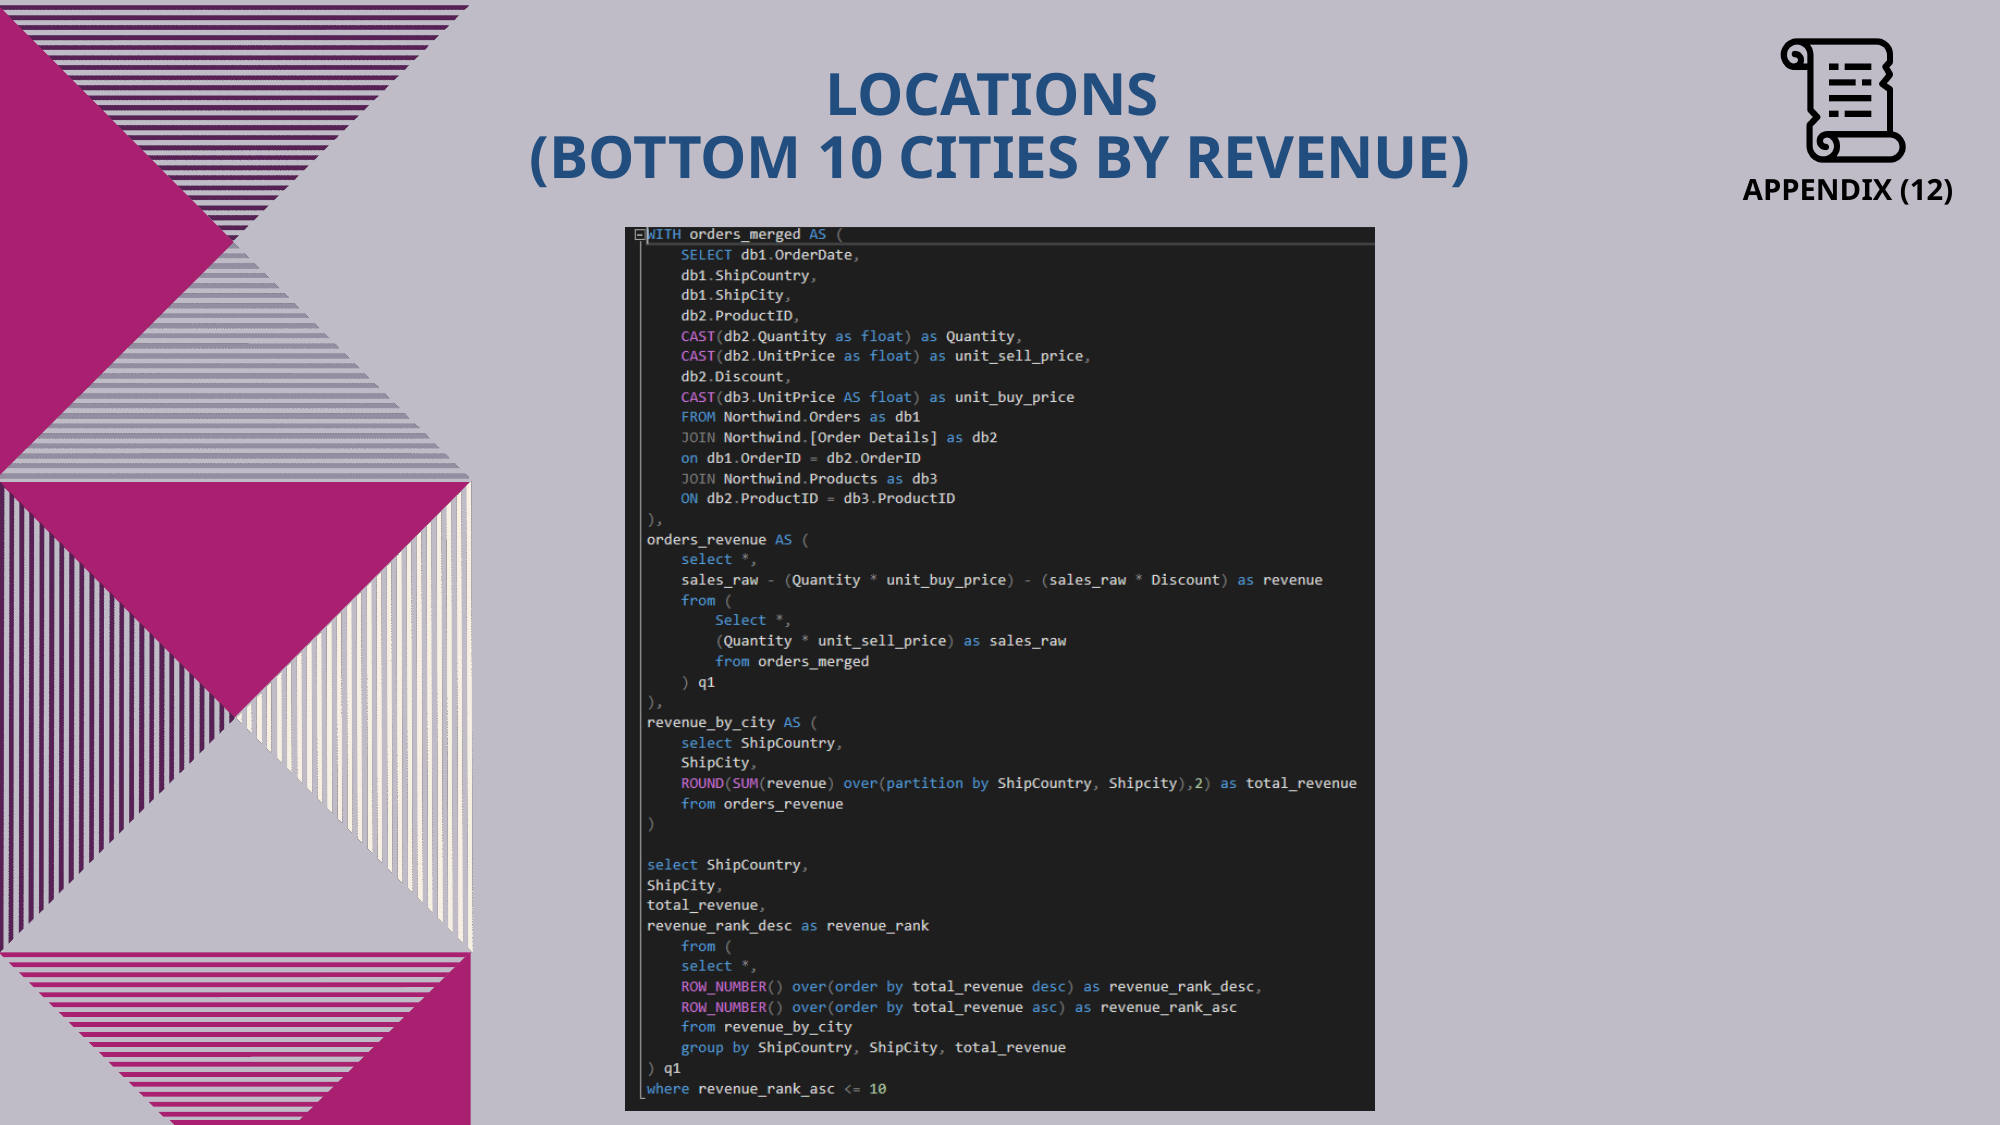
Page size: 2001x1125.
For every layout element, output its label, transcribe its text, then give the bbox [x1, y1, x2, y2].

picture [0, 242, 469, 482]
picture [236, 227, 1375, 1111]
title Locations (bottom 10 cities by revenue) [368, 57, 1632, 195]
picture [0, 0, 468, 241]
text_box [1724, 24, 1972, 228]
picture [0, 483, 234, 951]
